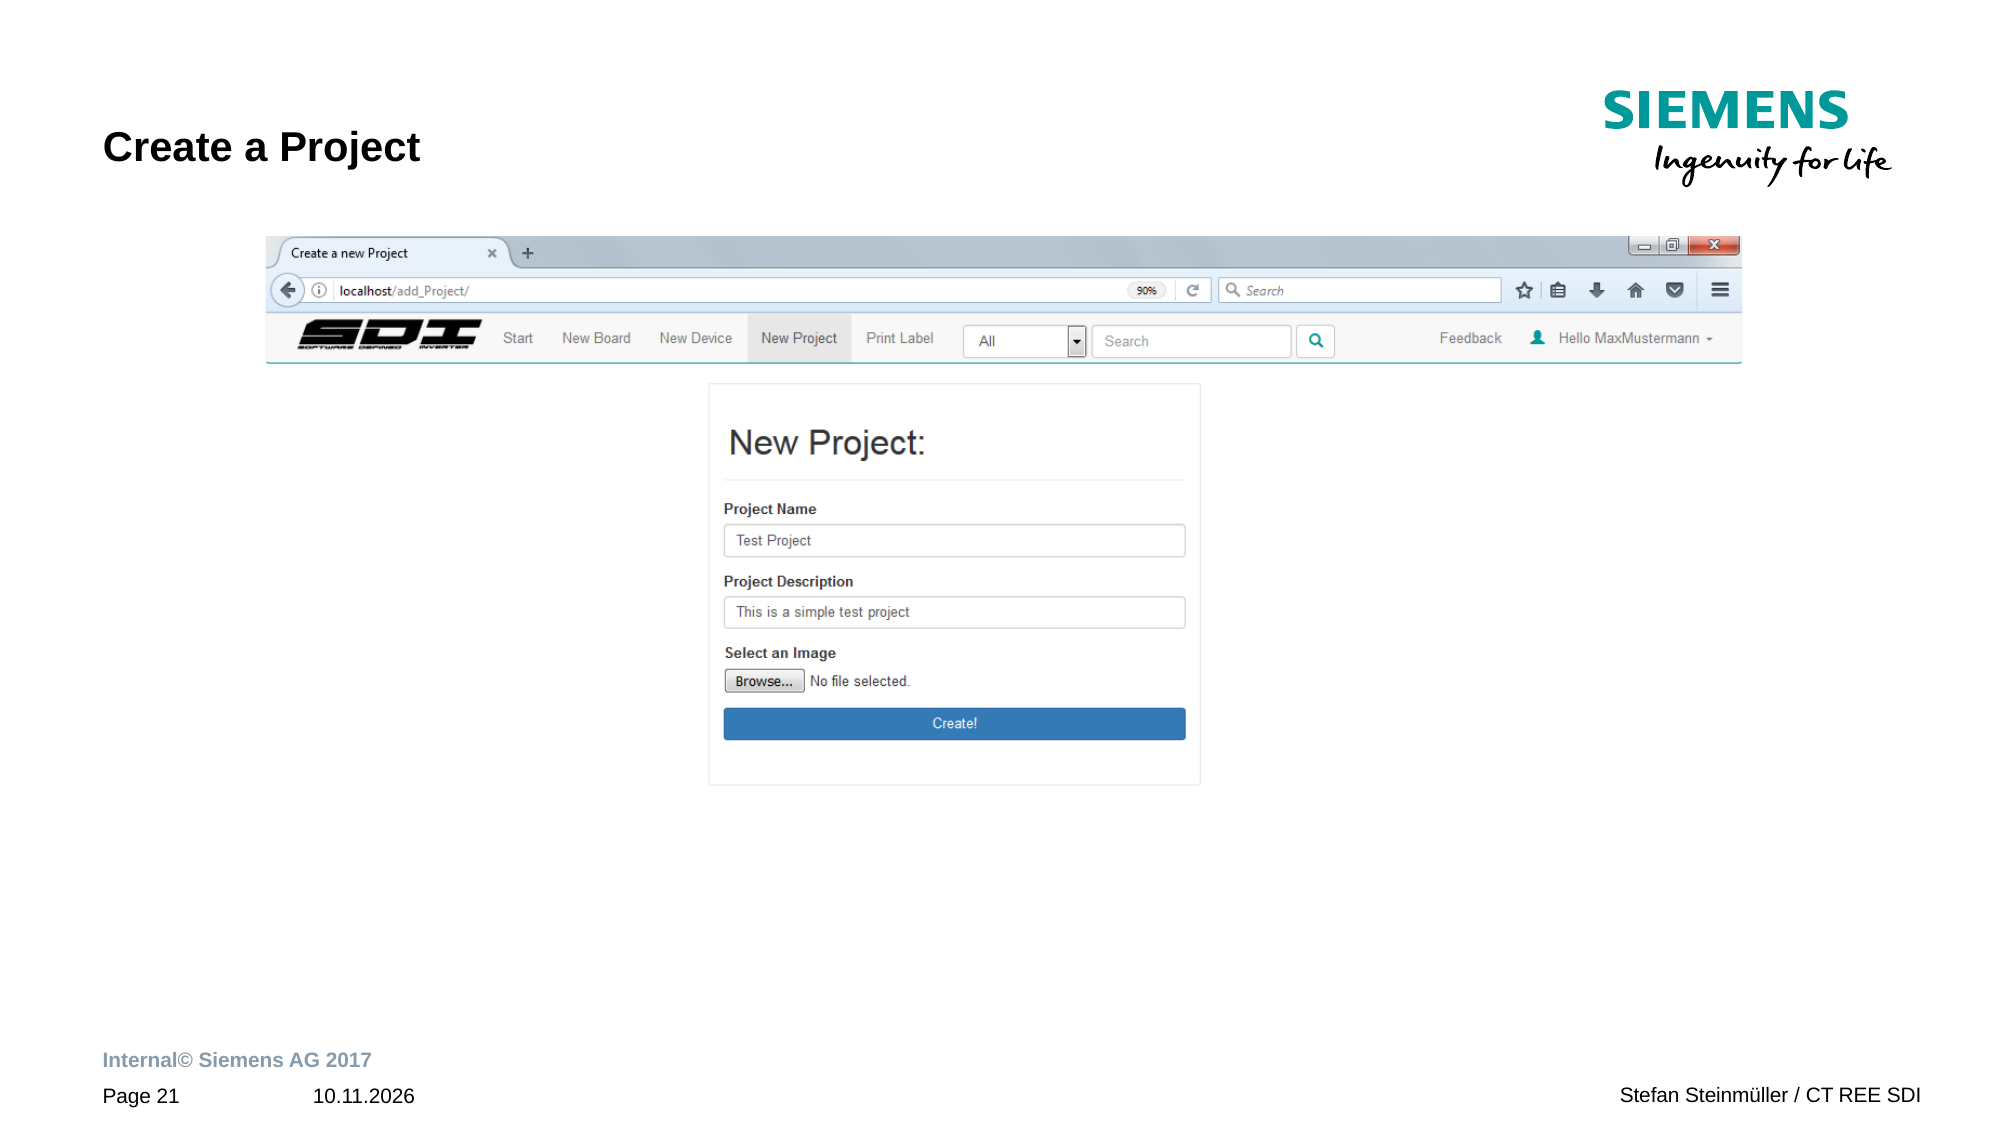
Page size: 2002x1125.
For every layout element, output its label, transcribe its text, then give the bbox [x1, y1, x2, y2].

footer Stefan Steinmüller / CT REE SDI [621, 1082, 2001, 1125]
title Create a Project [102, 68, 1450, 209]
slide_number Page 21 [0, 1082, 290, 1125]
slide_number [290, 1082, 621, 1125]
picture [0, 231, 2001, 1012]
